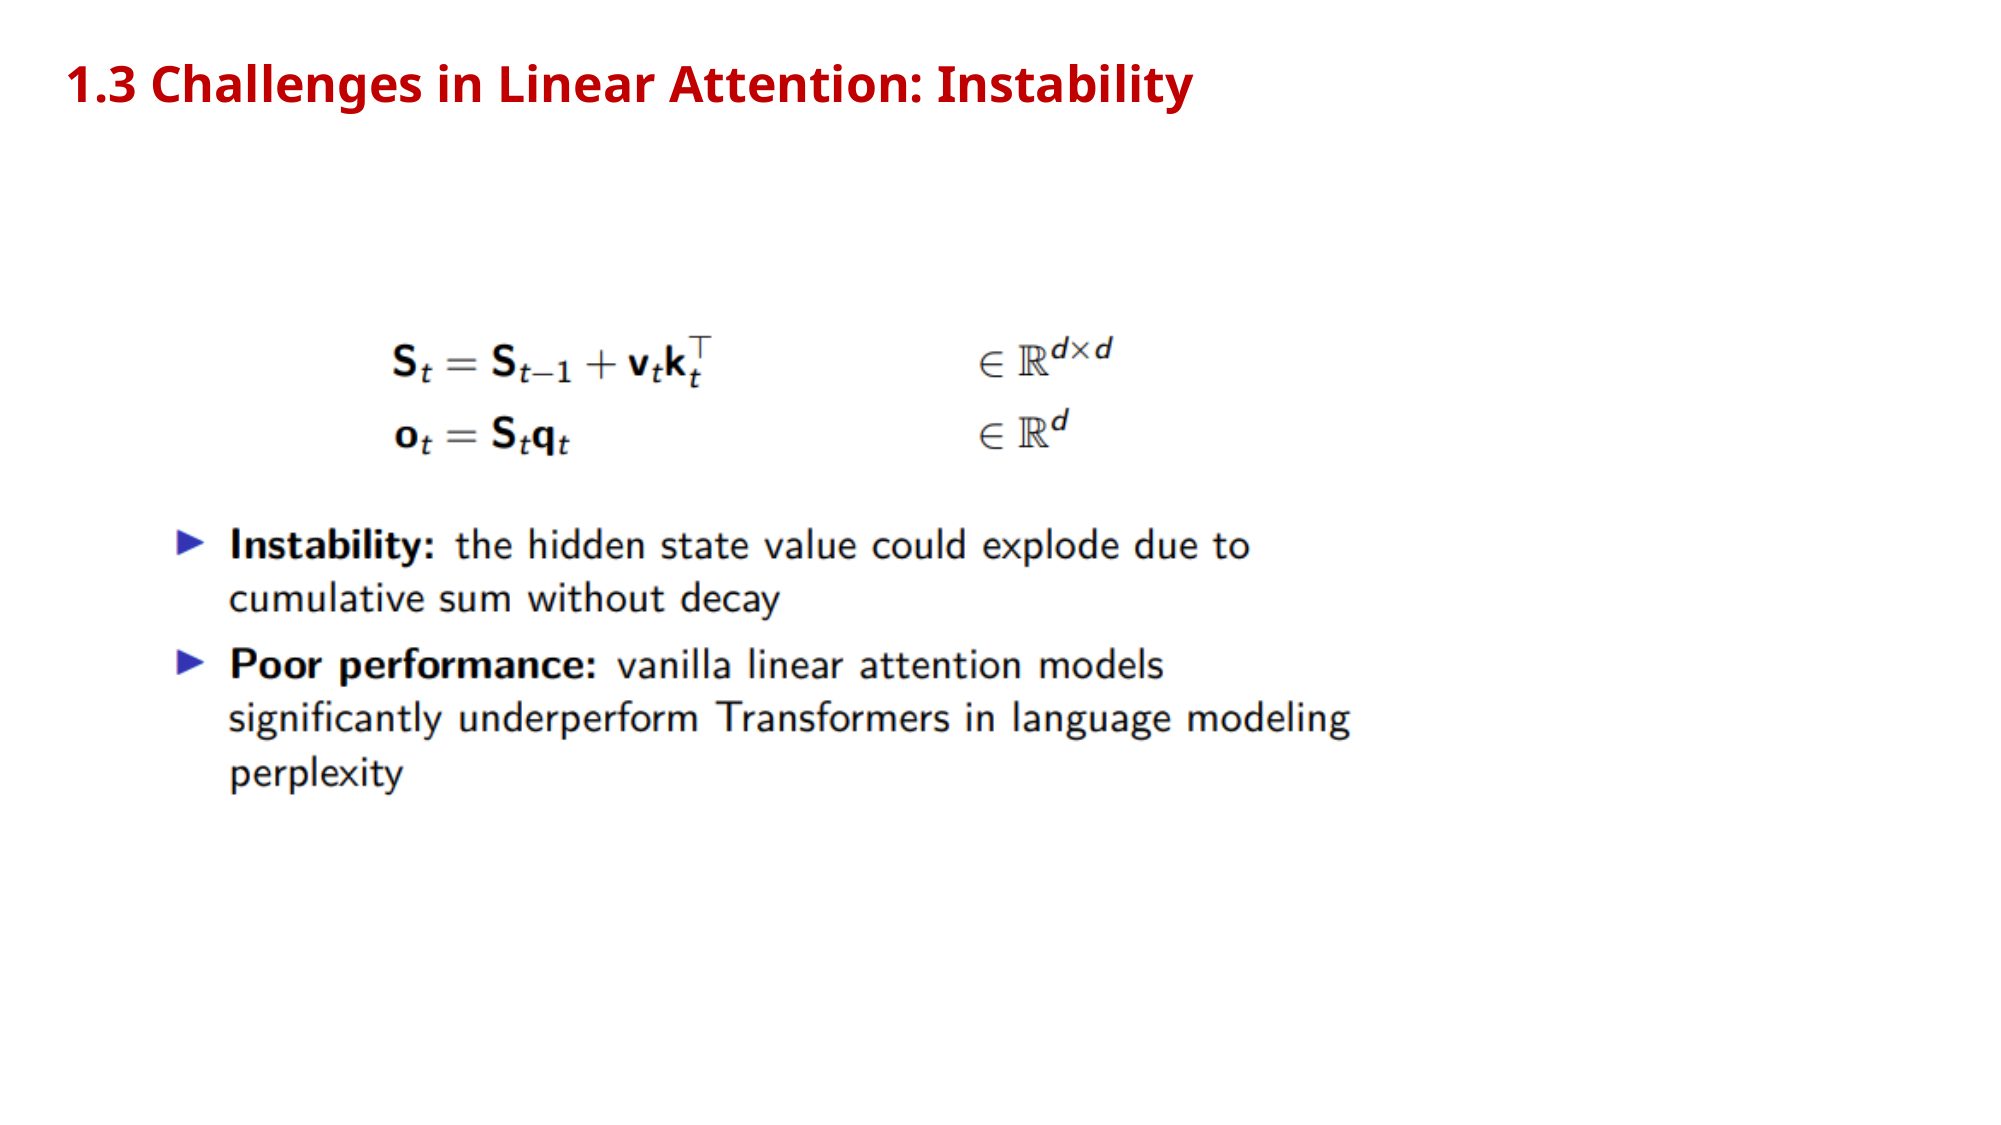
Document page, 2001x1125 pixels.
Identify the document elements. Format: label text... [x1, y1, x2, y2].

picture [139, 244, 1447, 841]
text_box 1.3 Challenges in Linear Attention: Instability [65, 52, 1567, 113]
